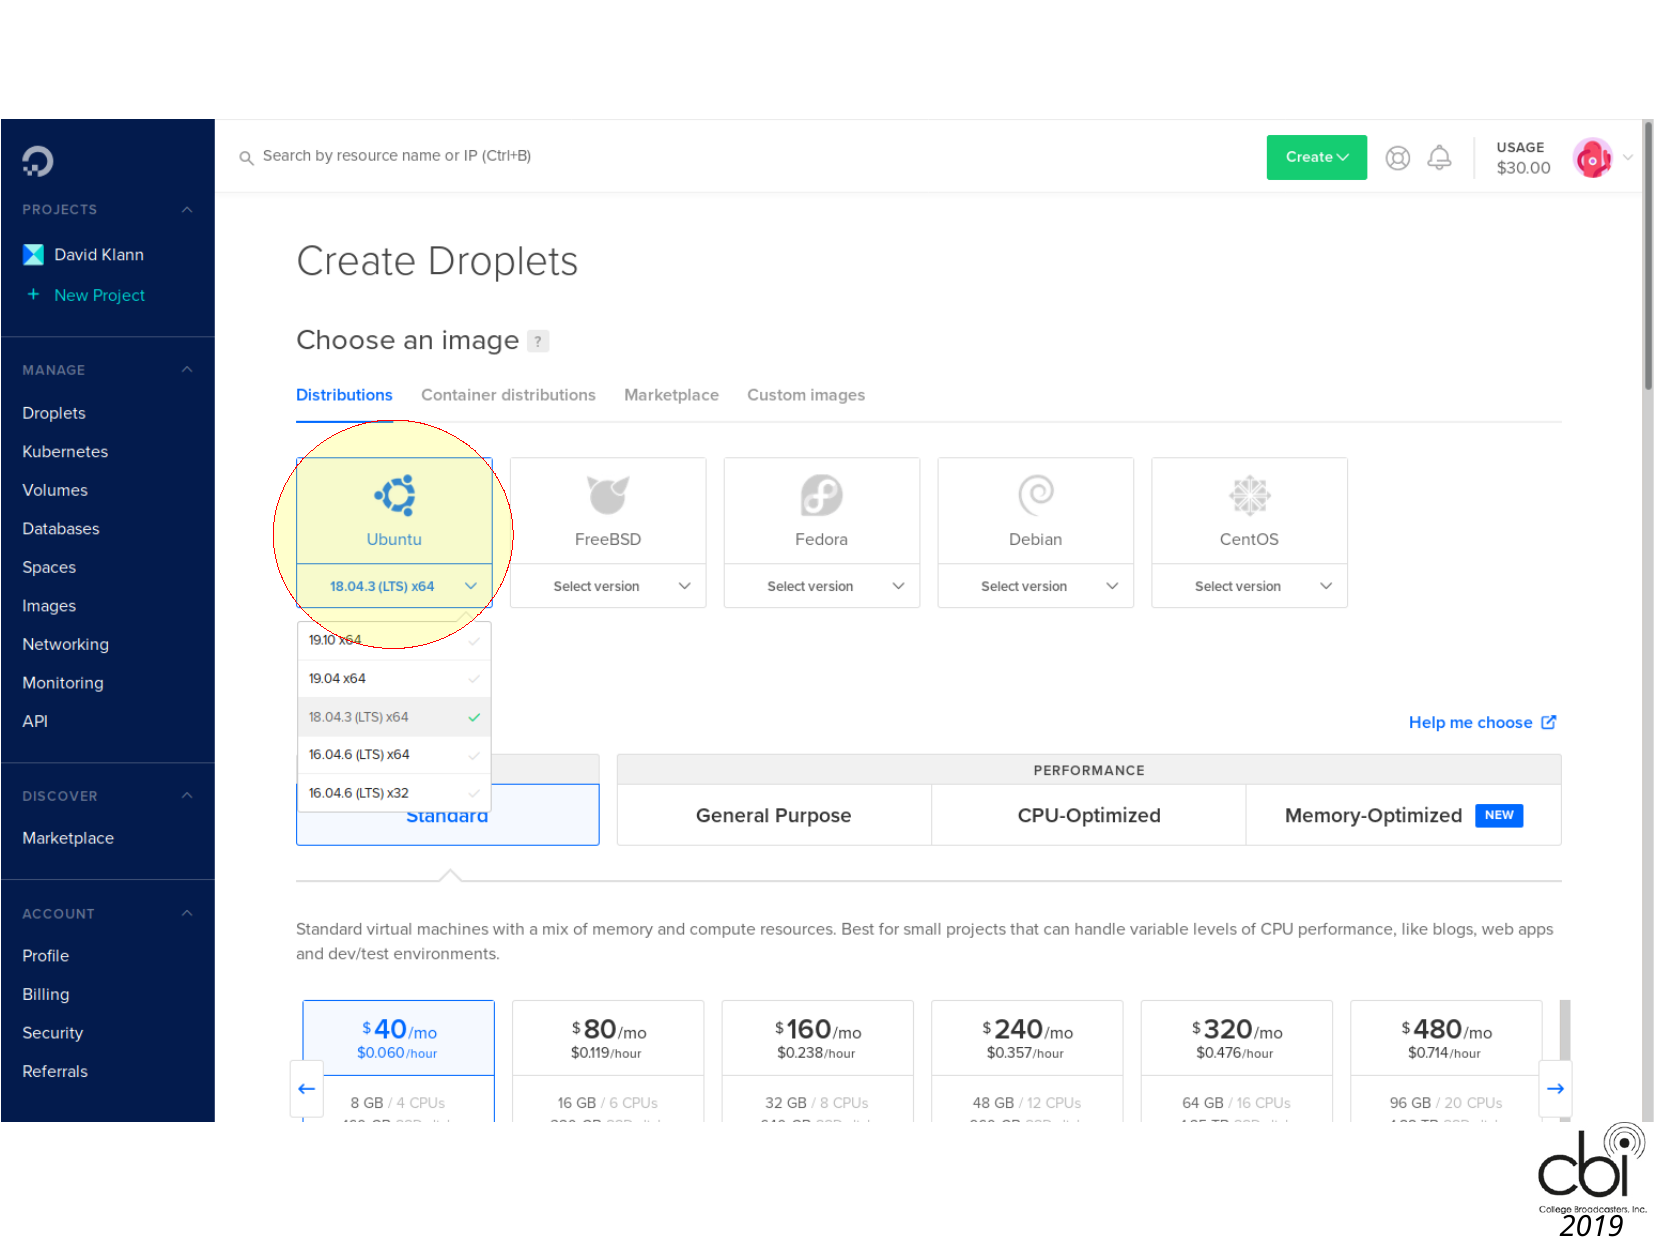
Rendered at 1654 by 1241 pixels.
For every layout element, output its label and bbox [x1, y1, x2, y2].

picture [1, 119, 1654, 1216]
